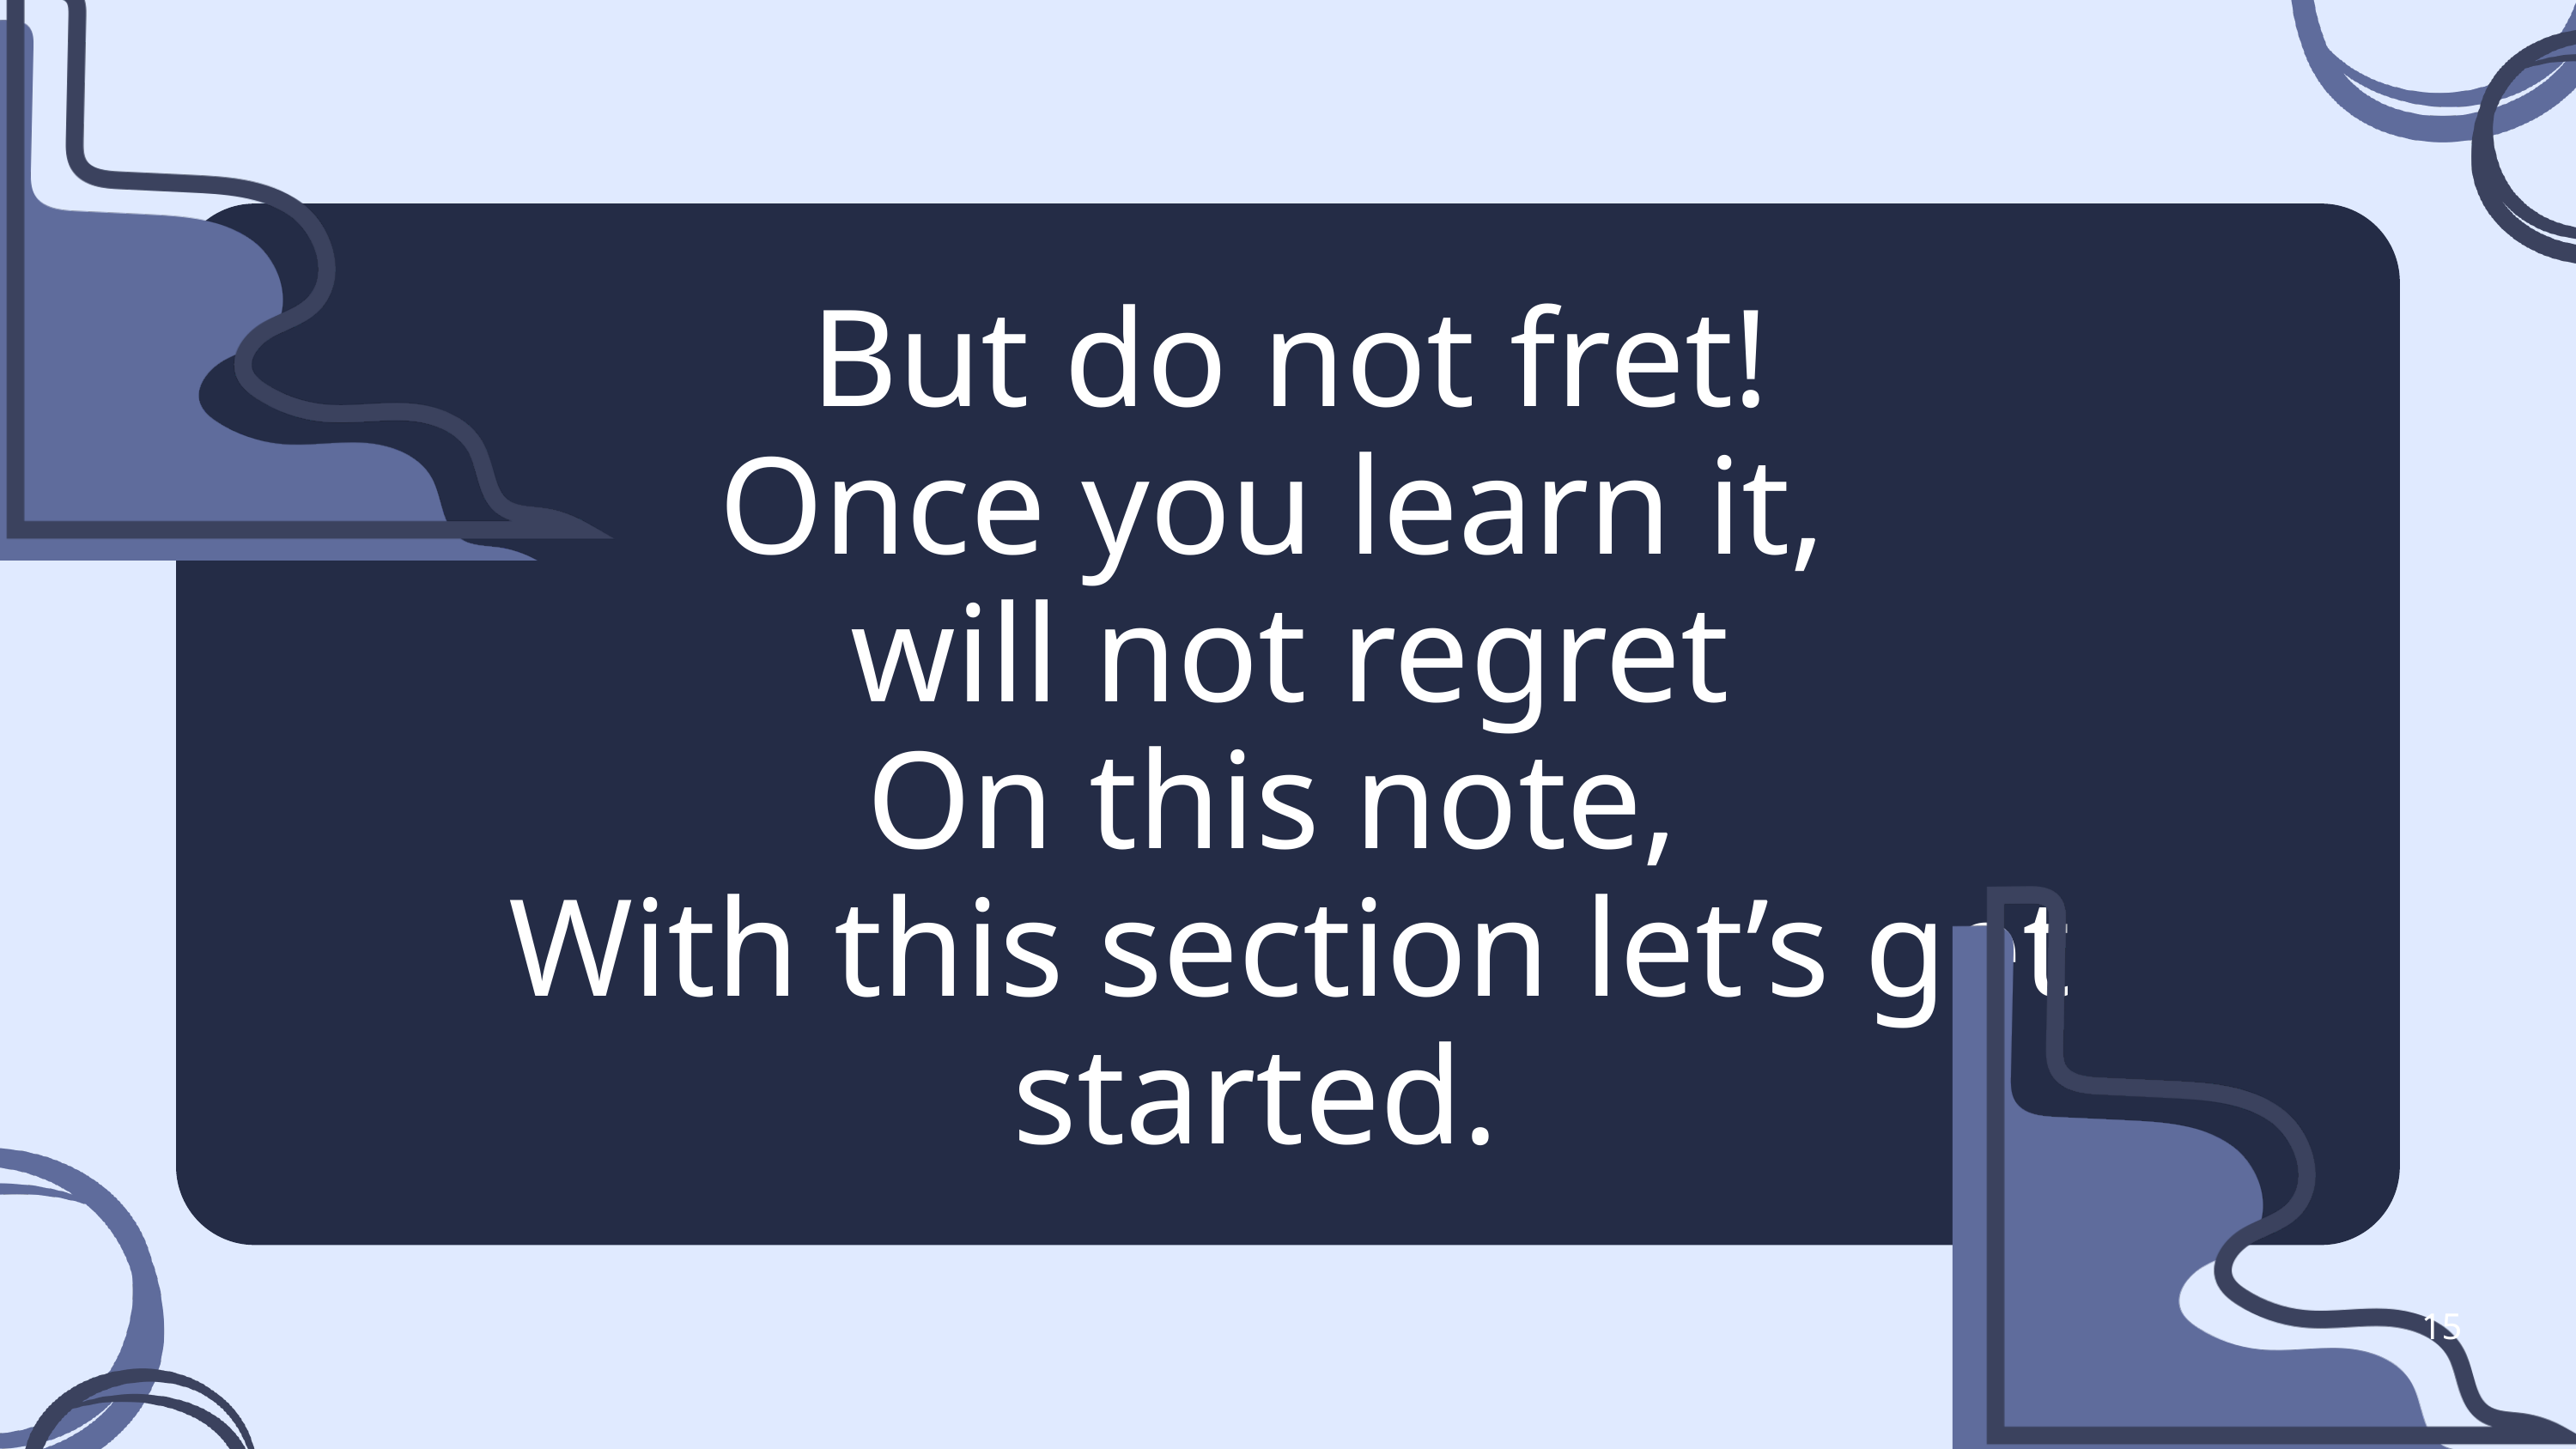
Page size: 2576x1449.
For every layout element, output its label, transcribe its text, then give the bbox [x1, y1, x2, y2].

text_box 15 [2421, 1296, 2463, 1348]
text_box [175, 203, 2401, 1246]
text_box [2287, 0, 2576, 264]
text_box [0, 0, 615, 561]
text_box [0, 1148, 258, 1449]
text_box [1952, 886, 2576, 1449]
